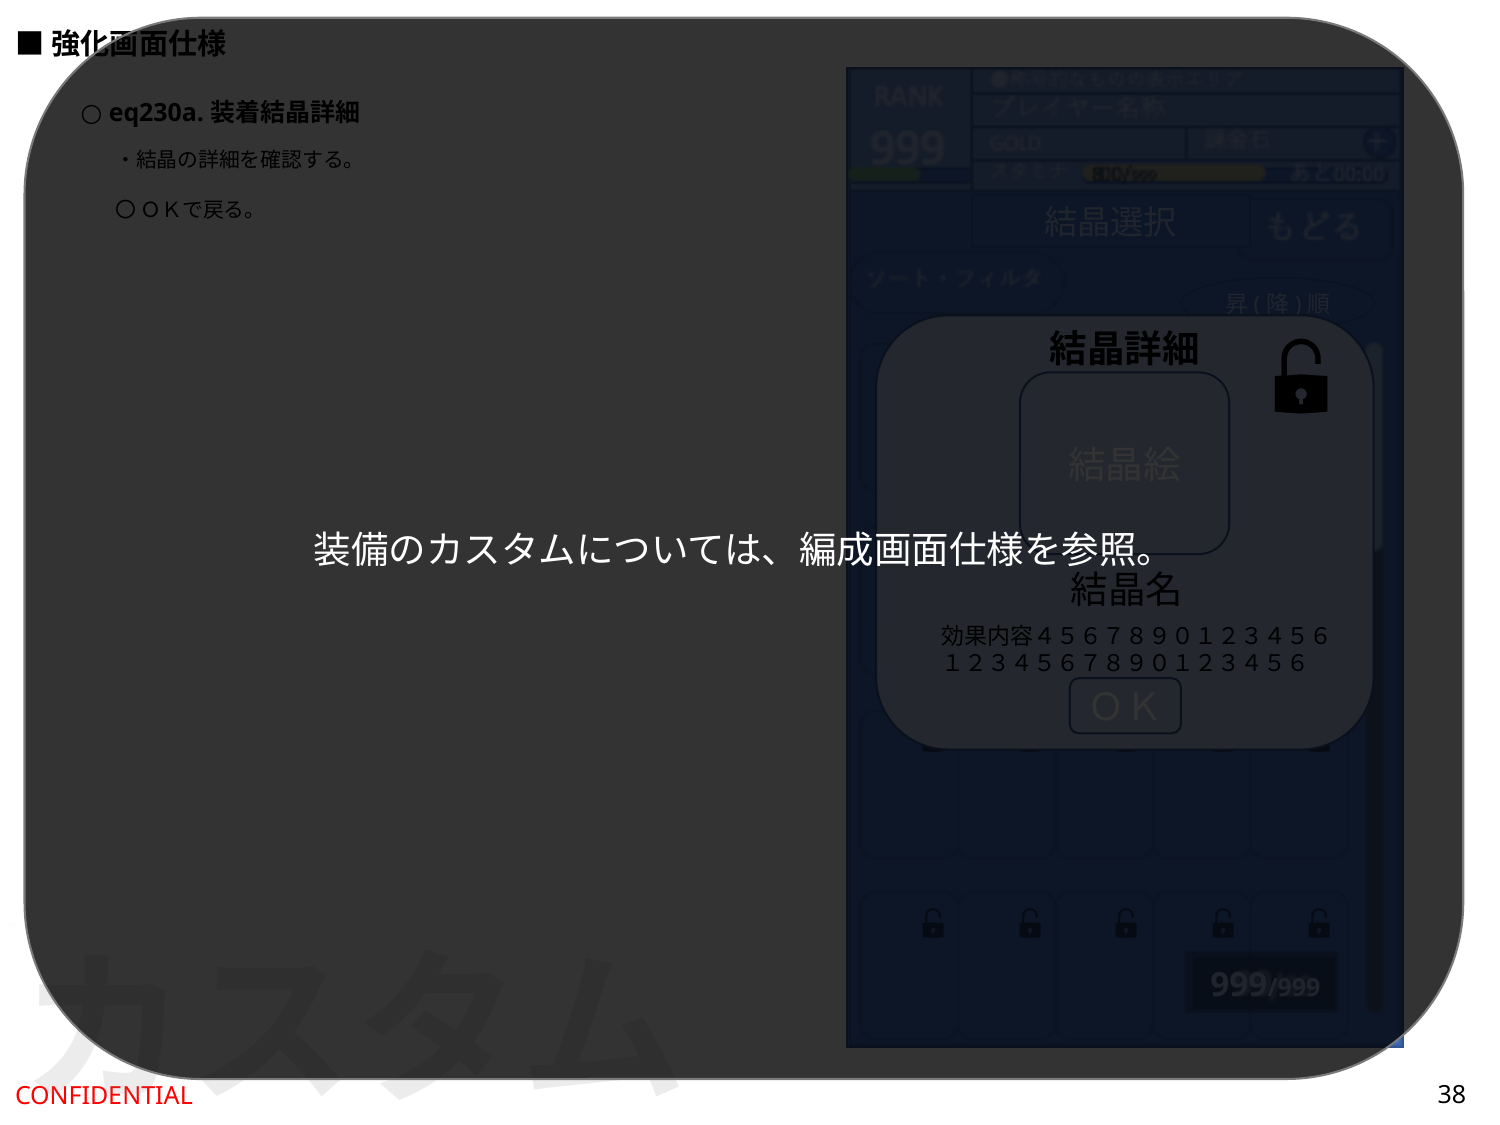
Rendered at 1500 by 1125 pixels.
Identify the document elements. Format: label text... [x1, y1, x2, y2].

footer CONFIDENTIAL [0, 1065, 6, 1125]
text_box 装備のカスタムについては、編成画面仕様を参照。 [23, 16, 1465, 1081]
slide_number 38 [1143, 1065, 1482, 1125]
text_box ■強化画面仕様 [0, 17, 179, 68]
text_box カスタム [6, 915, 927, 1125]
picture [846, 68, 1403, 1047]
